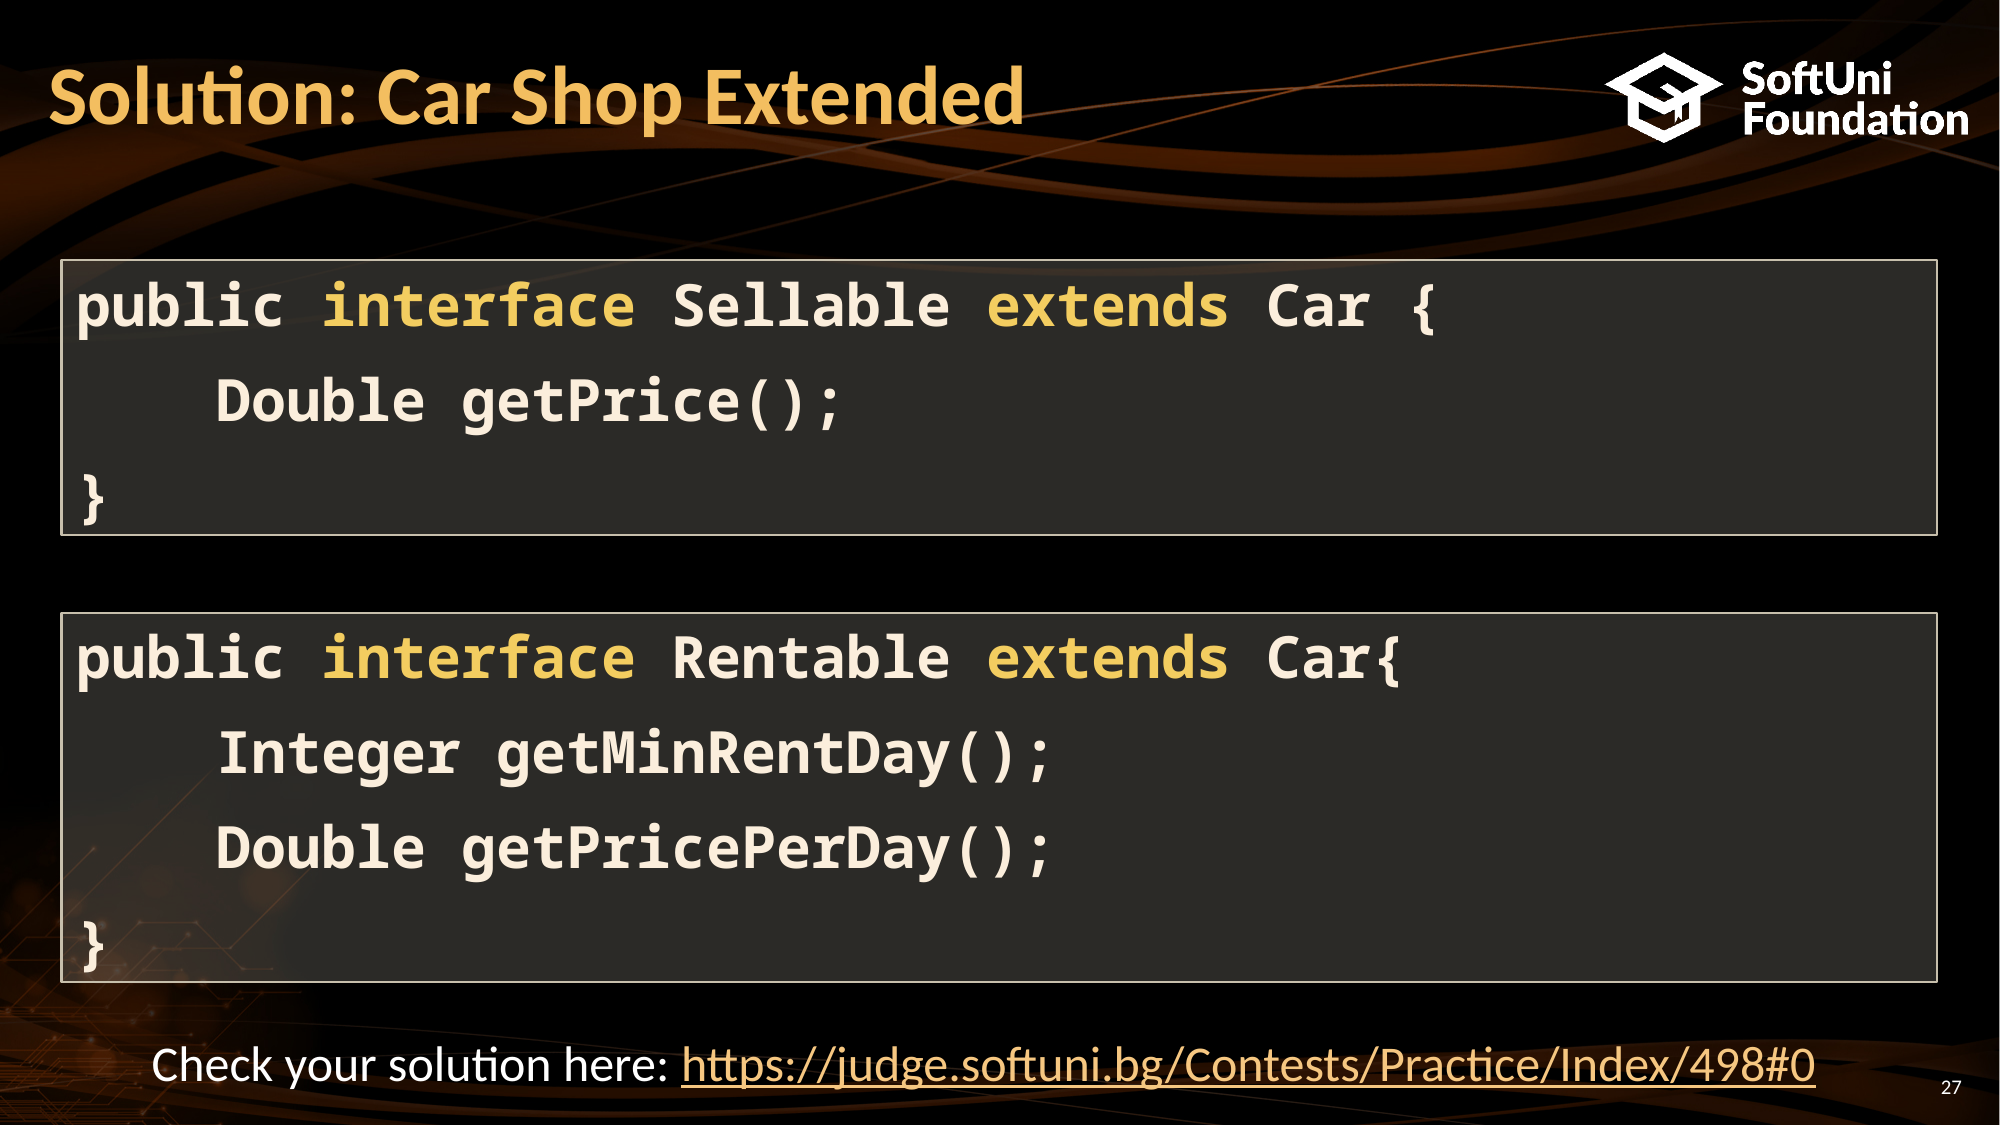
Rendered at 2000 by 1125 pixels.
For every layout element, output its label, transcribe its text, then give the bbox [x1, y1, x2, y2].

text_box Check your solution here: https://judge.softuni.bg/Contests/Practice/Index/498#0 [0, 1024, 1968, 1099]
slide_number 27 [1897, 1099, 1968, 1103]
picture [0, 0, 2000, 1125]
title Solution: Car Shop Extended [30, 6, 1602, 189]
text_box public interface Rentable extends Car{ Integer getMinRentDay(); Double getPricePerDay(); } [61, 612, 1938, 983]
text_box public interface Sellable extends Car { Double getPrice(); } [61, 260, 1938, 535]
